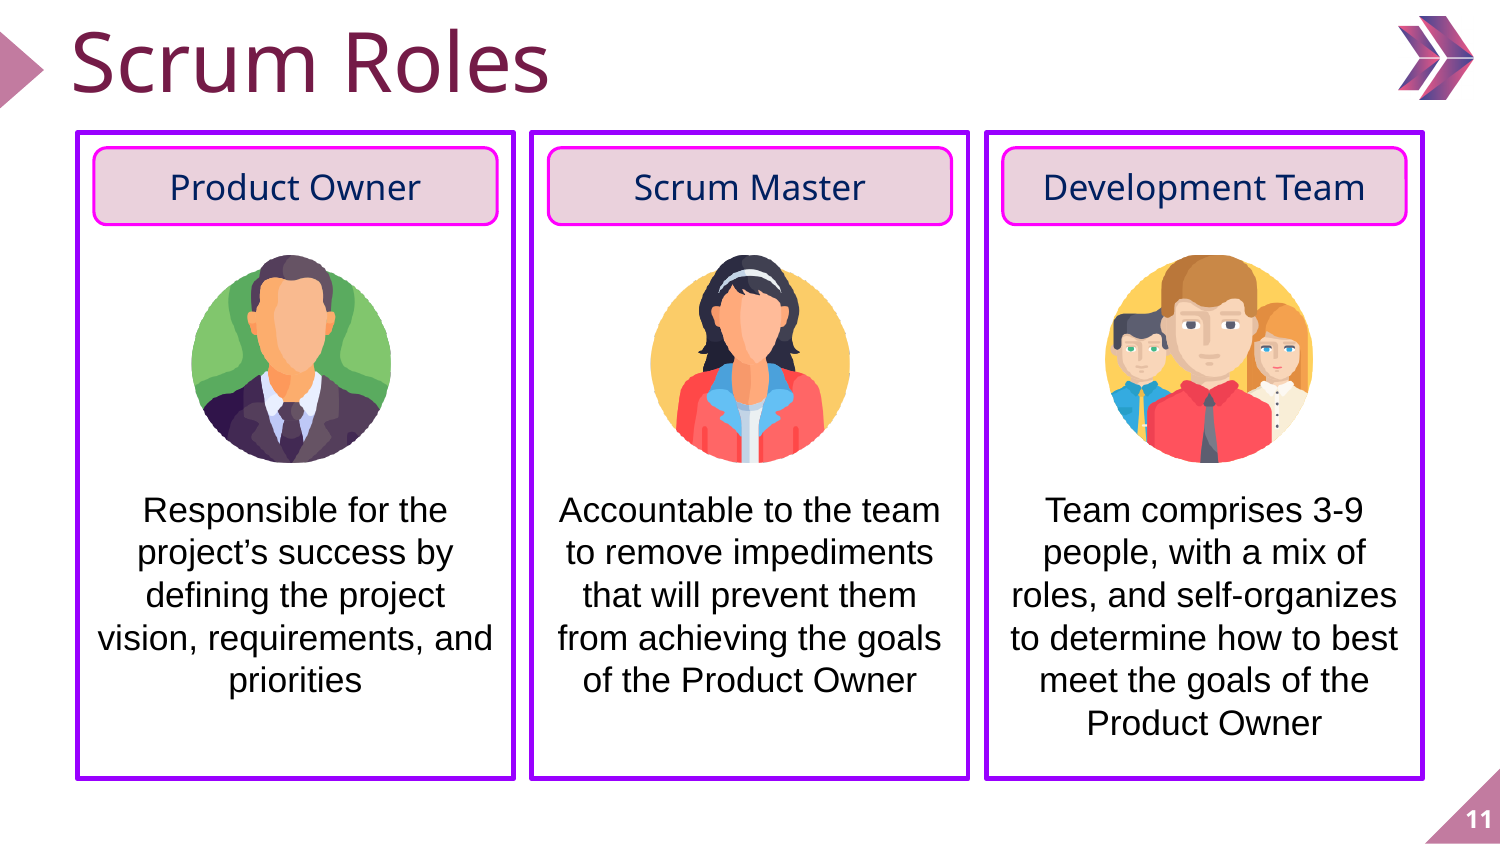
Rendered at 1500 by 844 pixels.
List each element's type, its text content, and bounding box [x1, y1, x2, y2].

text_box Team comprises 3-9 people, with a mix of roles, and self-organizes to determine how to best meet the goals of the Product Owner [986, 132, 1423, 779]
picture [1105, 255, 1313, 463]
picture [646, 255, 854, 463]
text_box Accountable to the team to remove impediments that will prevent them from achieving the goals of the Product Owner [531, 132, 969, 779]
text_box Product Owner [93, 147, 498, 225]
picture [187, 255, 395, 463]
text_box Scrum Master [548, 147, 952, 225]
slide_number 11 [1418, 760, 1494, 838]
text_box Responsible for the project’s success by defining the project vision, requirements, and priorities [77, 132, 514, 779]
picture [1398, 16, 1474, 100]
text_box Scrum Roles [70, 28, 1451, 132]
text_box Development Team [1002, 147, 1407, 225]
